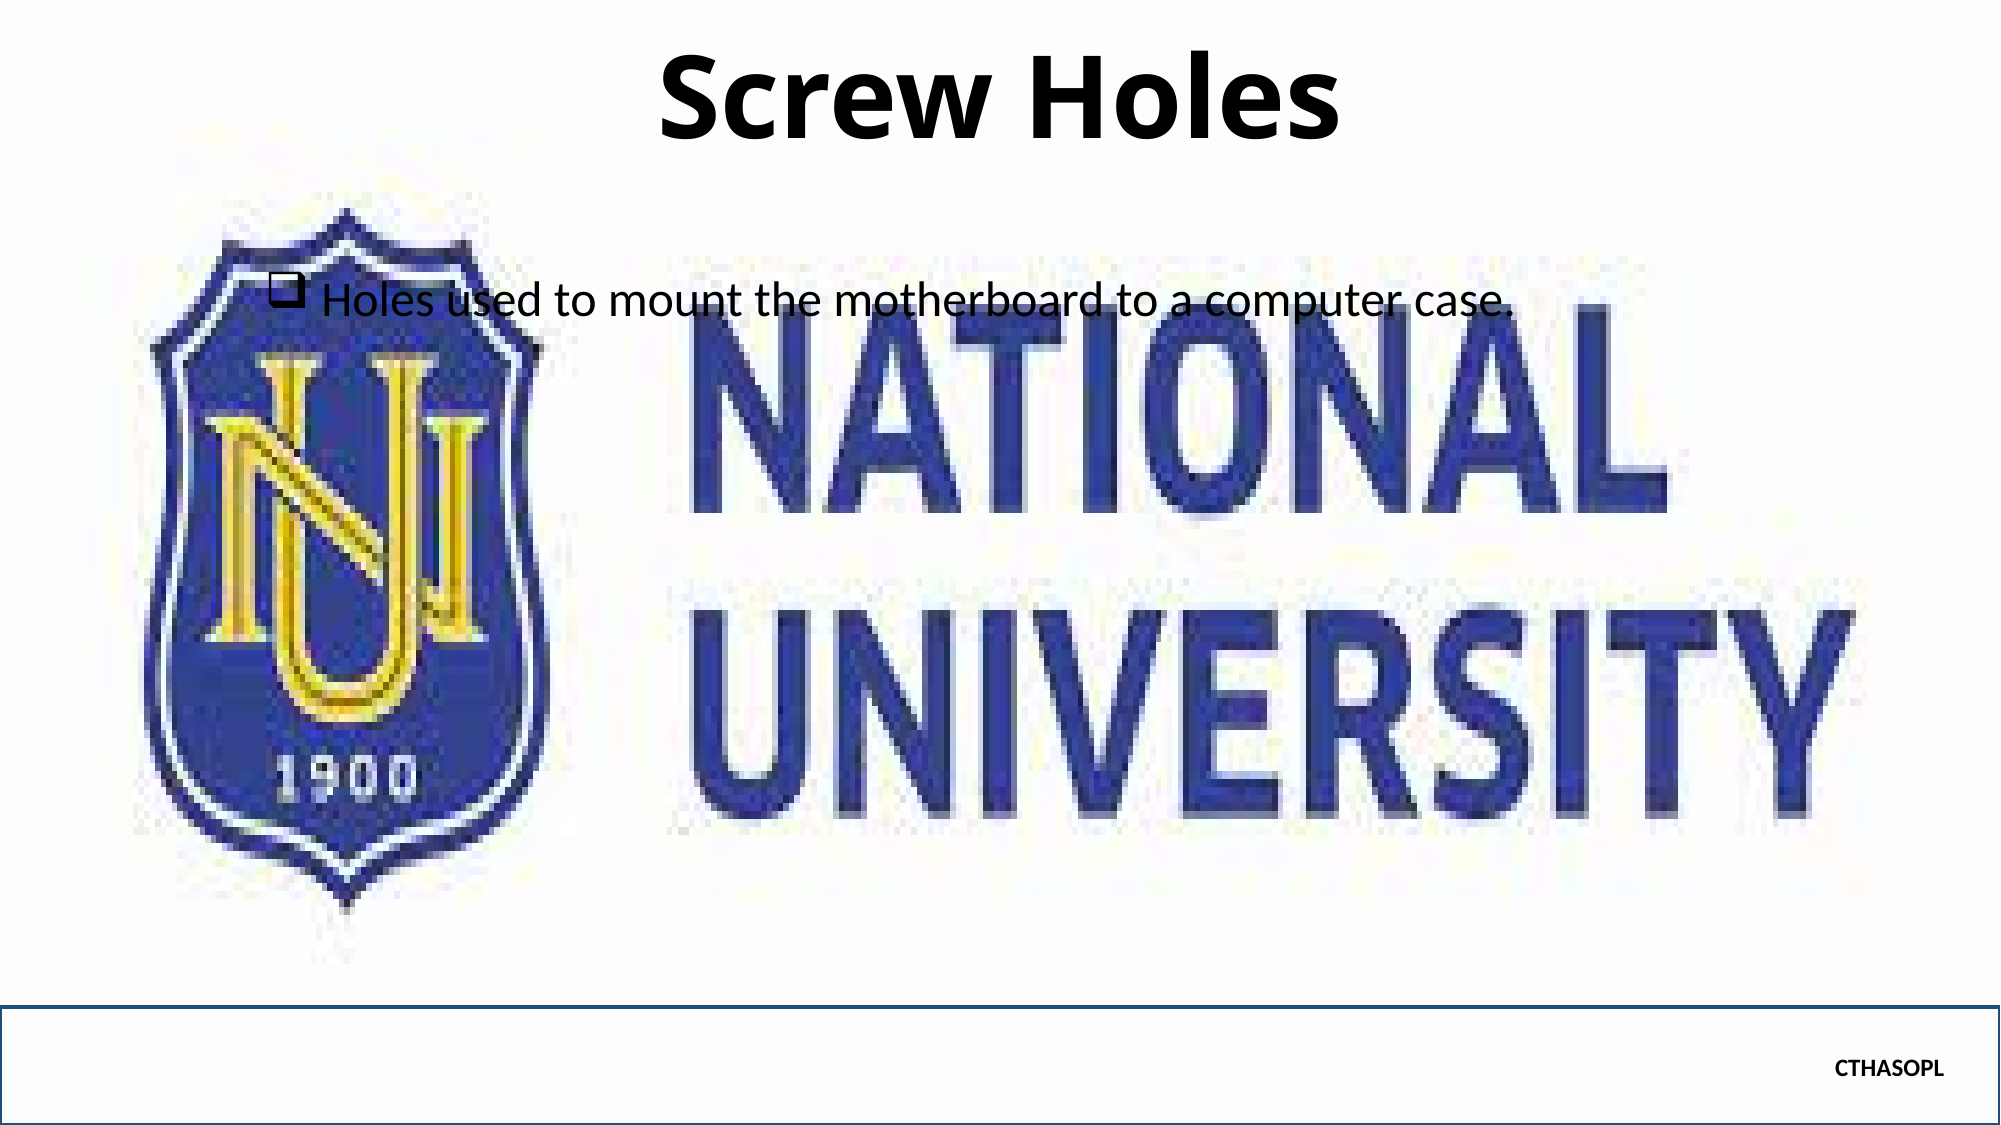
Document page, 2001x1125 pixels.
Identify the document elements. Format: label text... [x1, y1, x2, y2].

title Screw Holes [249, 31, 1750, 172]
footer CTHASOPL [0, 1007, 2000, 1125]
picture [0, 0, 2000, 1007]
subtitle Holes used to mount the motherboard to a computer case. [249, 228, 1750, 836]
